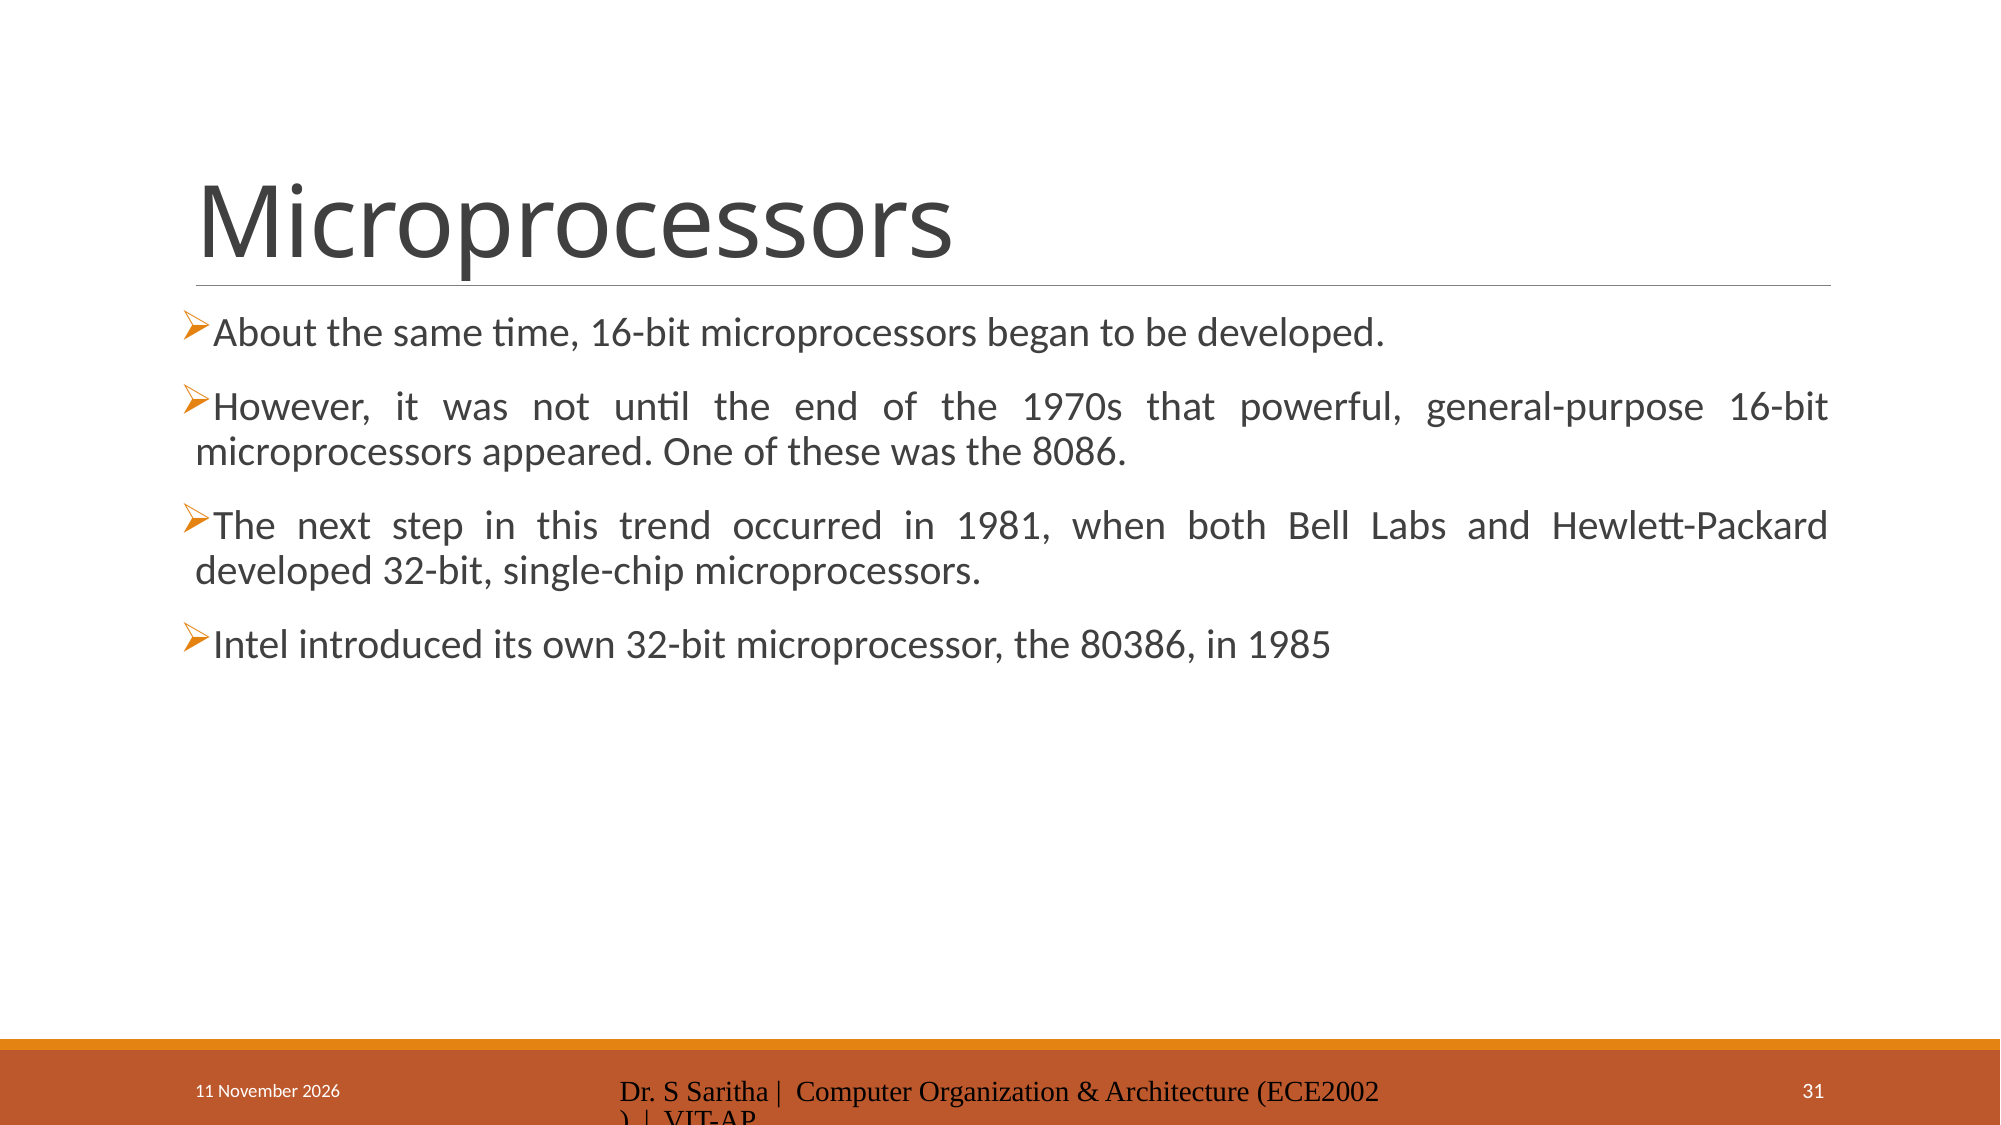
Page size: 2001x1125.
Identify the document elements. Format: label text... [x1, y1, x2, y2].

list About the same time, 16-bit microprocessors began to be developed. However, it was not until the end of the 1970s that powerful, general-purpose 16-bit microprocessors appeared. One of these was the 8086. The next step in this trend occurred in 1981, when both Bell Labs and Hewlett-Packard developed 32-bit, single-chip microprocessors. Intel introduced its own 32-bit microprocessor, the 80386, in 1985 [180, 302, 1830, 963]
title Microprocessors [180, 47, 1830, 285]
footer Dr. S Saritha | Computer Organization & Architecture (ECE2002) | VIT-AP [604, 1059, 1396, 1120]
slide_number 31 [1624, 1059, 1840, 1120]
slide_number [180, 1059, 586, 1120]
